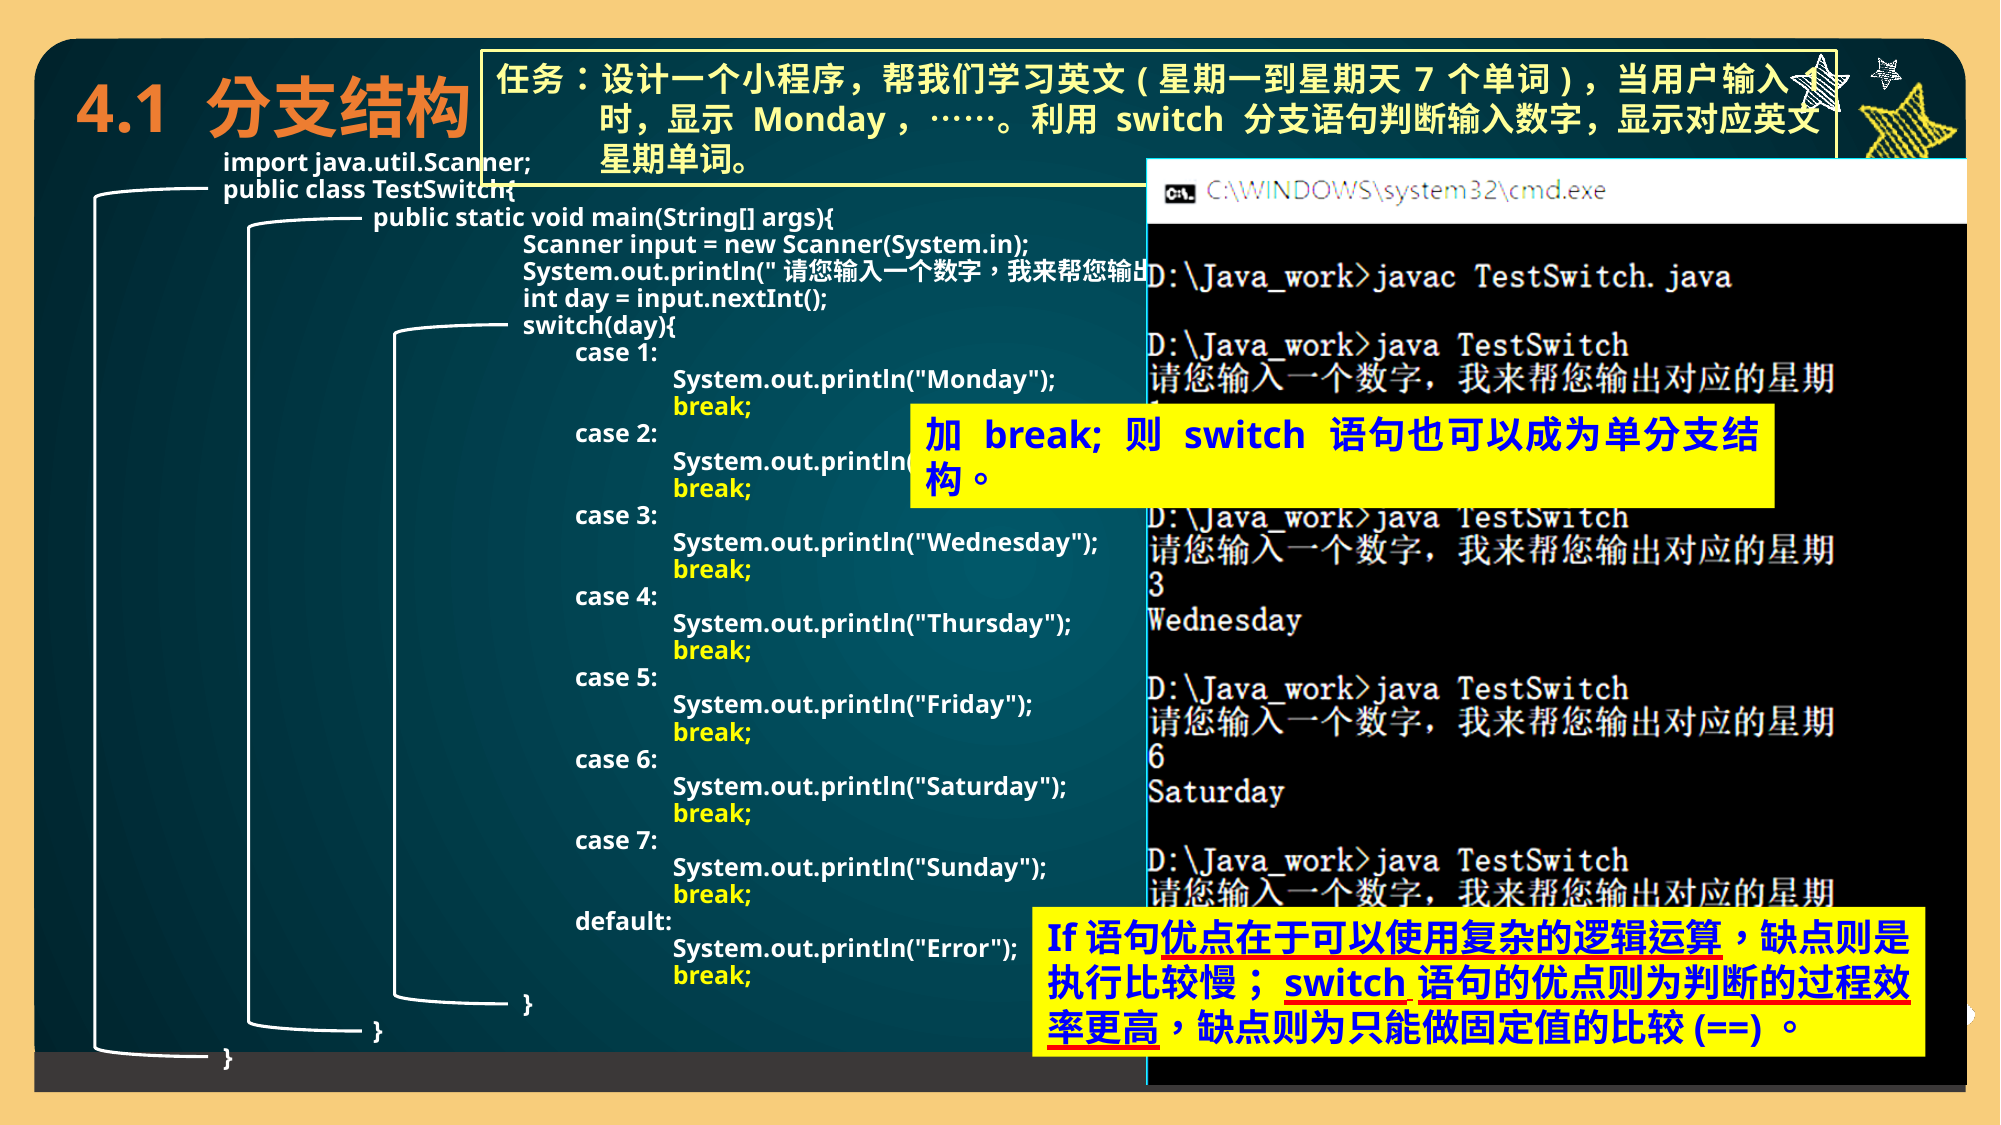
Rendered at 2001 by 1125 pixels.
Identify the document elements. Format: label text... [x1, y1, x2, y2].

text_box [394, 324, 508, 1005]
text_box 加 break; 则 switch 语句也可以成为单分支结构。 [910, 403, 1146, 509]
text_box [248, 217, 362, 1032]
text_box [94, 187, 209, 1058]
text_box 4.1 分支结构 [62, 44, 1783, 168]
picture [1956, 91, 1967, 134]
text_box import java.util.Scanner; public class TestSwitch{ public static void main(String[] args){ Scanner input = new Scanner(System.in); System.out.println("请您输入一个数字，我来帮您输出对应的星期"); int day = input.nextInt(); switch(day){ case 1: System.out.println("Monday"); break; case 2: System.out.println("Tuesday"); break; case 3: System.out.println("Wednesday"); break; case 4: System.out.println("Thursday"); break; case 5: System.out.println("Friday"); break; case 6: System.out.println("Saturday"); break; case 7: System.out.println("Sunday"); break; default: System.out.println("Error"); break; } } } [208, 142, 1146, 1057]
text_box If 语句优点在于可以使用复杂的逻辑运算，缺点则是执行比较慢；switch 语句的优点则为判断的过程效率更高，缺点则为只能做固定值的比较(==)。 [1032, 906, 1146, 1057]
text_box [1790, 53, 1956, 158]
picture [1146, 158, 1975, 1089]
text_box 任务：设计一个小程序，帮我们学习英文(星期一到星期天 7 个单词)，当用户输入 1 时，显示 Monday，……。利用 switch 分支语句判断输入数字，显示对应英文星期单词。 [481, 50, 1837, 186]
